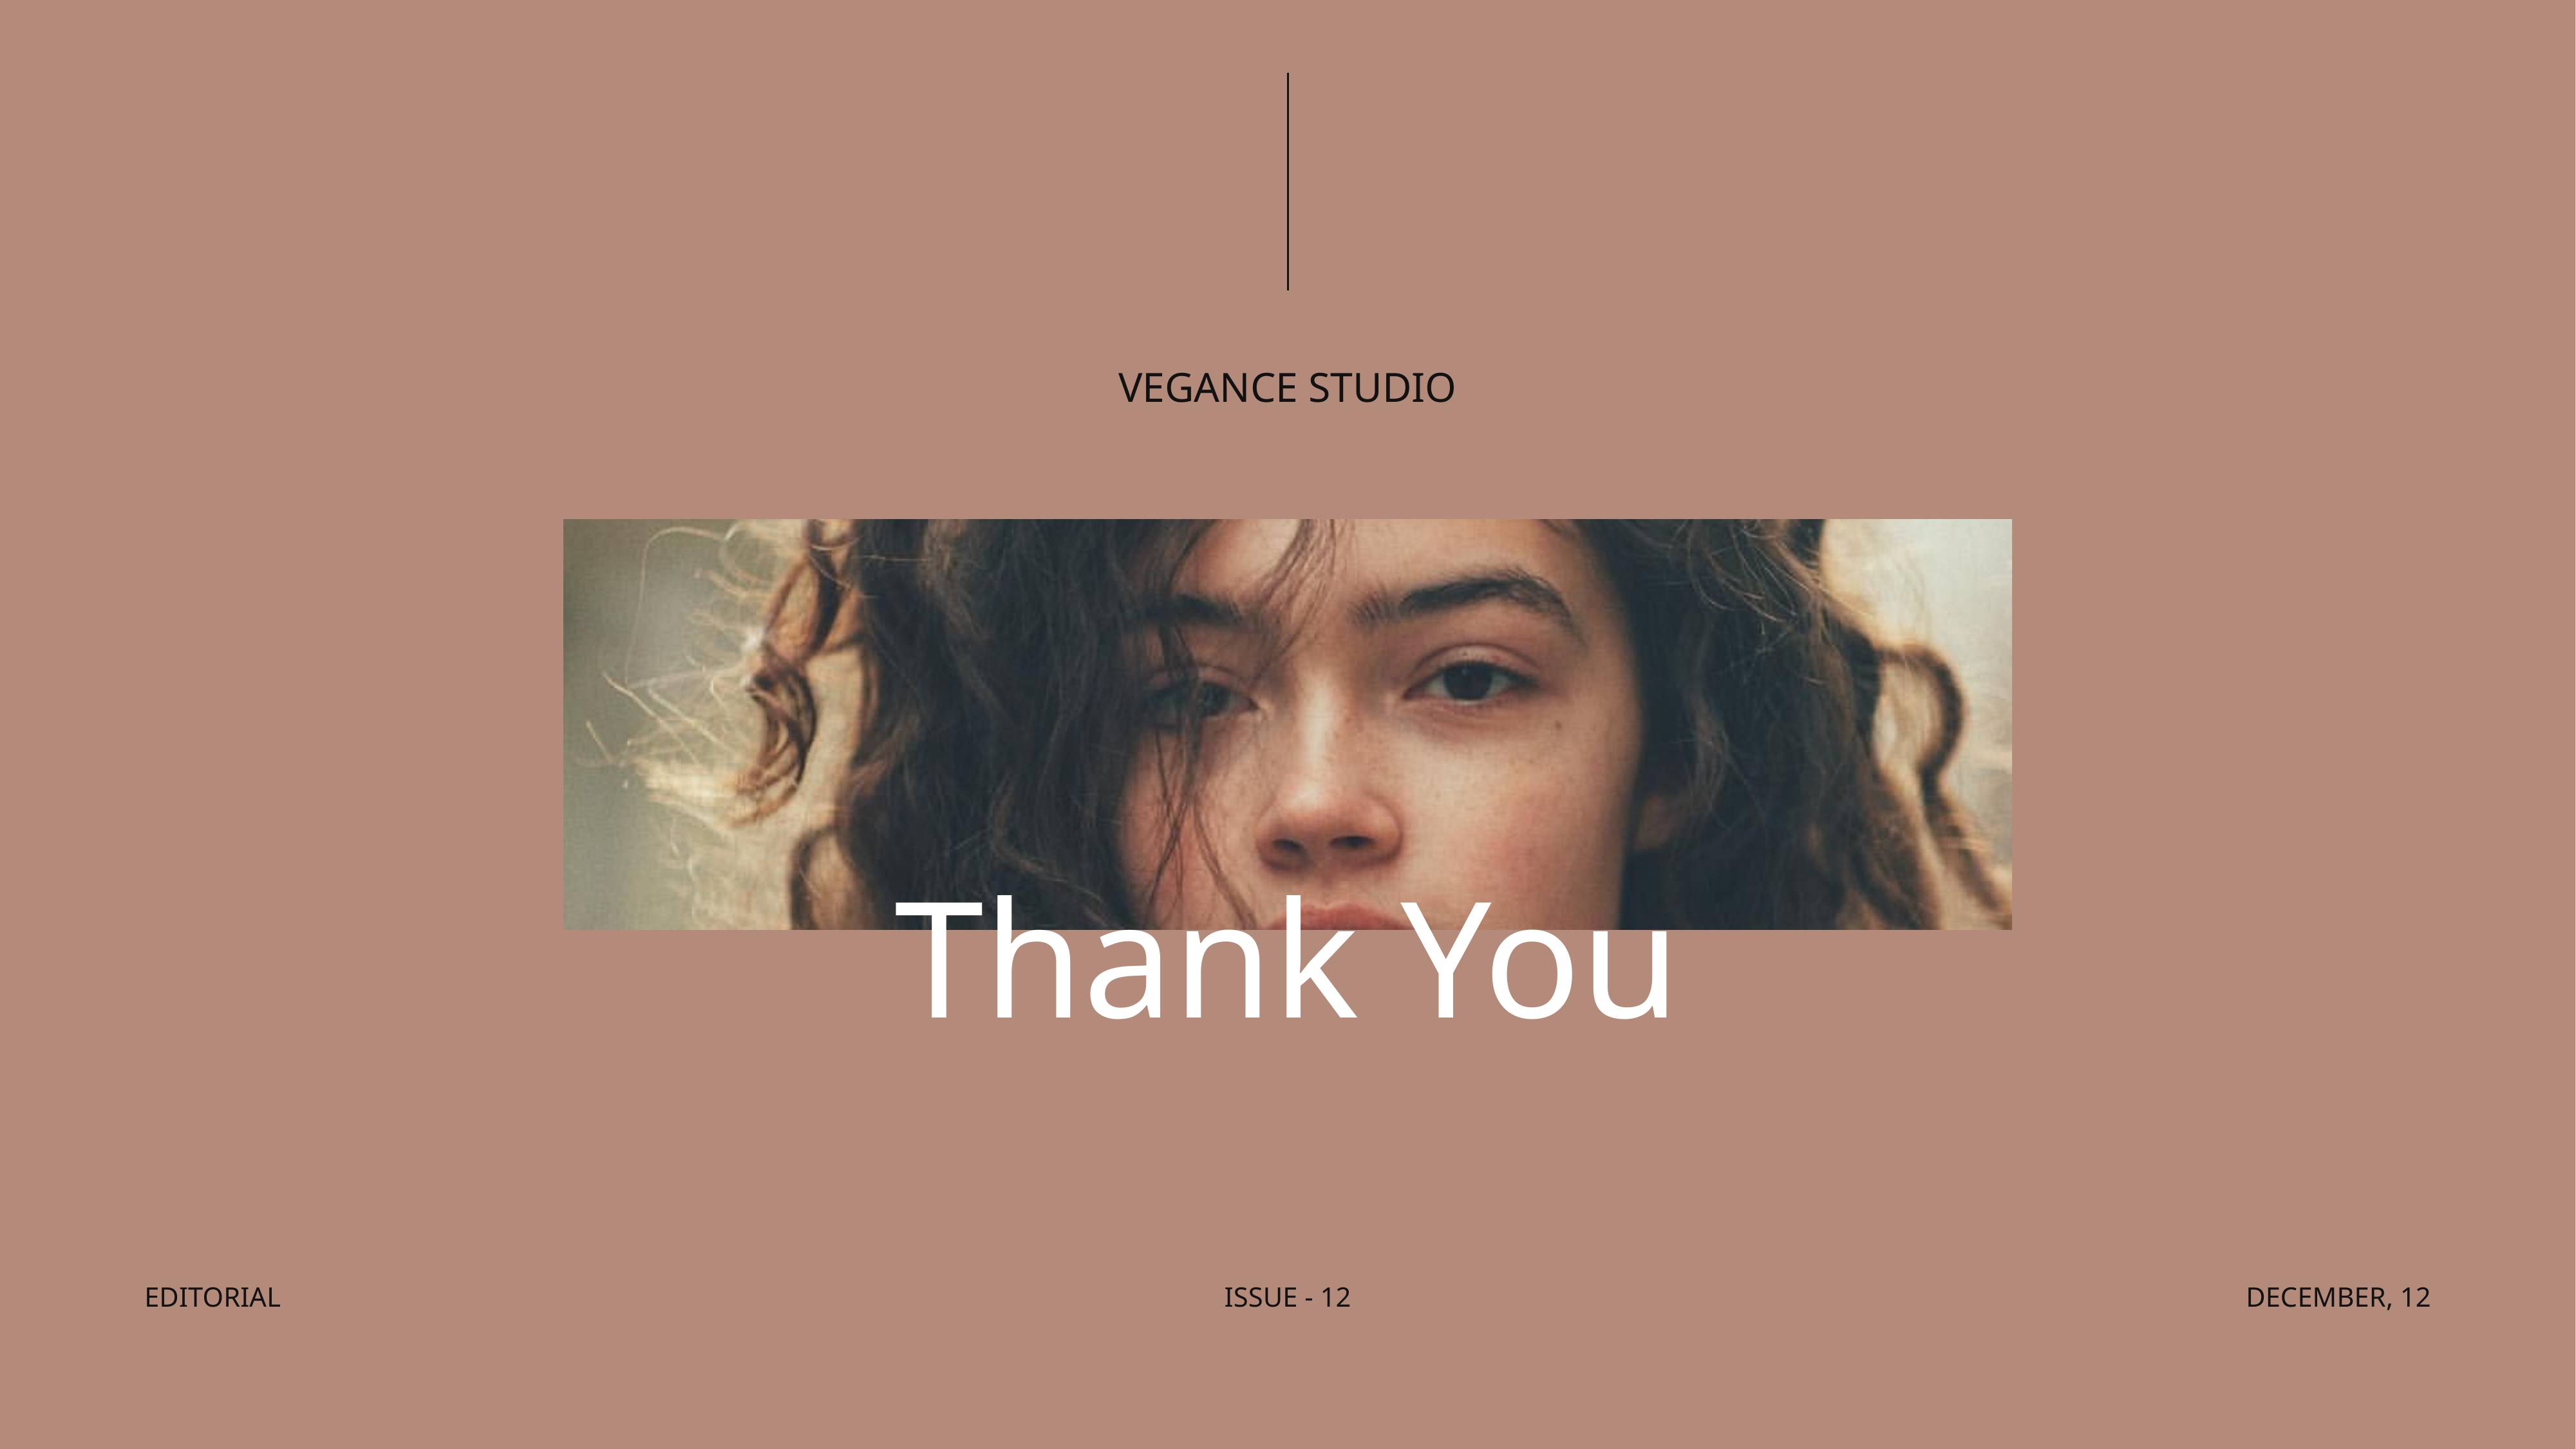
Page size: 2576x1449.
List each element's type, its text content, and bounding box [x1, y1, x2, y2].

text_box ISSUE - 12 [1035, 1259, 1540, 1317]
text_box Thank You [759, 930, 1816, 1055]
picture [563, 519, 2013, 930]
text_box DECEMBER, 12 [1936, 1259, 2441, 1317]
text_box EDITORIAL [135, 1259, 639, 1317]
text_box VEGANCE STUDIO [916, 332, 1660, 415]
